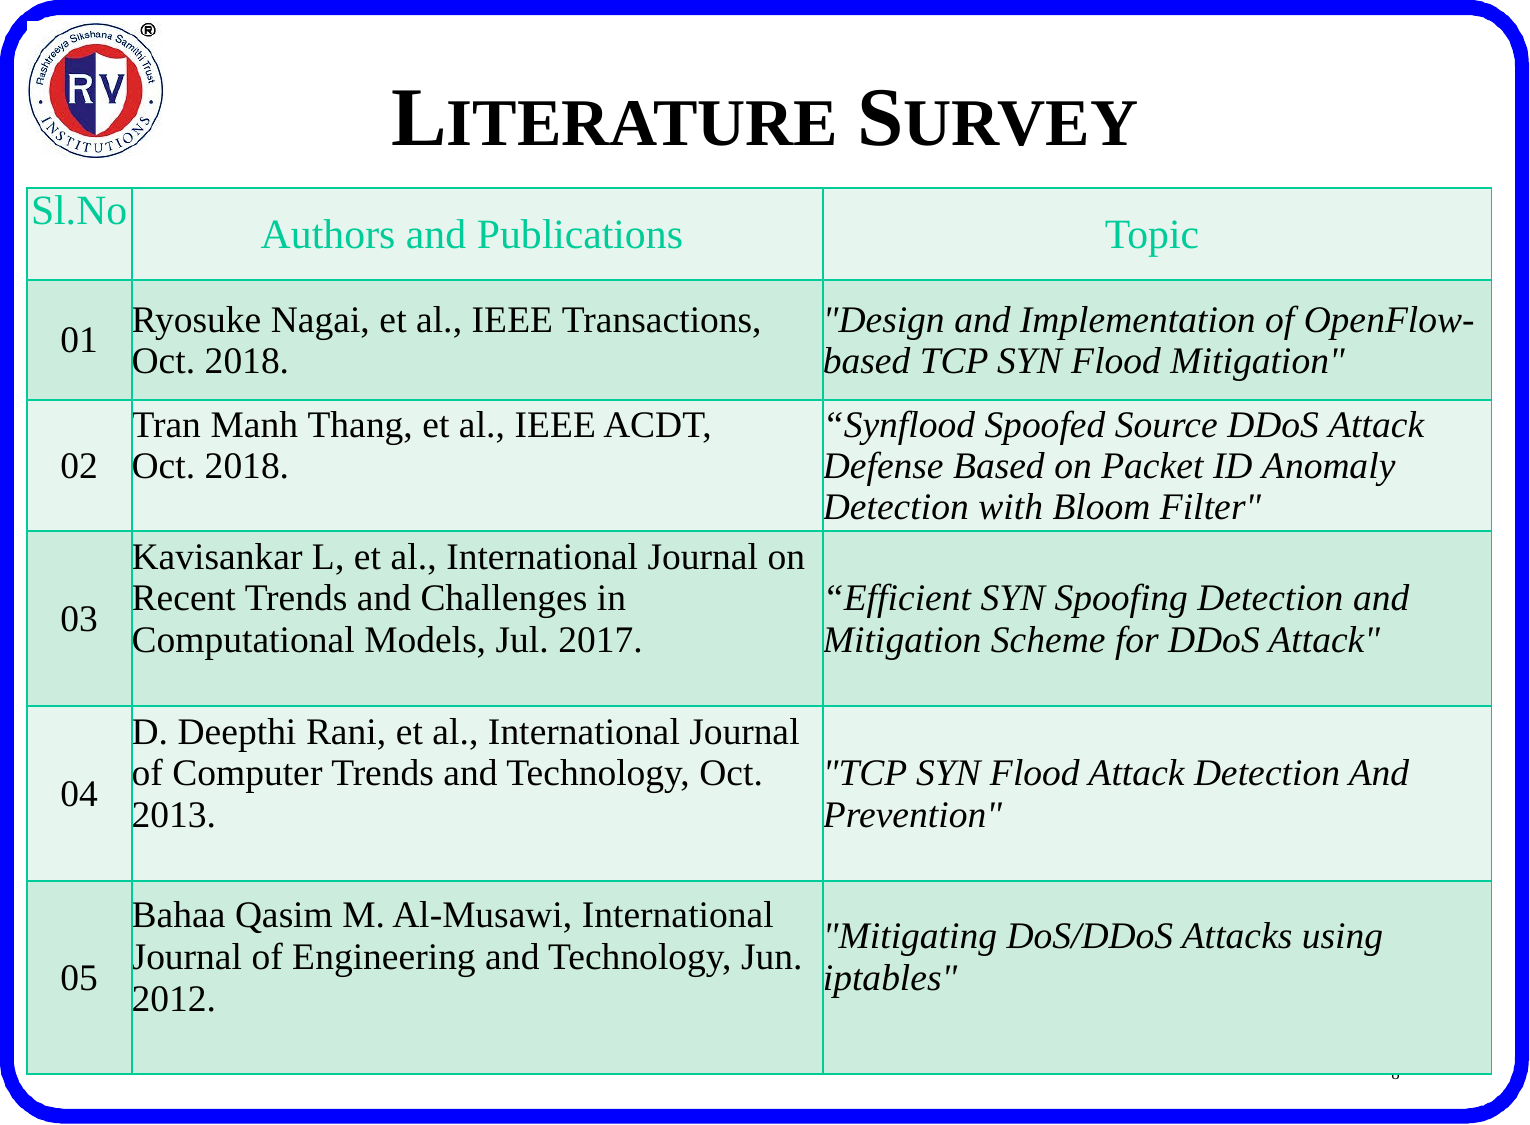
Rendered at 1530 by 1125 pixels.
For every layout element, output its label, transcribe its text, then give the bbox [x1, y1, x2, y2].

table_header Sl.No [28, 189, 131, 279]
table_cell “Efficient SYN Spoofing Detection and Mitigation Scheme for DDoS Attack" [824, 532, 1491, 705]
table_cell “Synflood Spoofed Source DDoS Attack Defense Based on Packet ID Anomaly Detection with Bloom Filter" [824, 401, 1491, 530]
table_cell "Design and Implementation of OpenFlow-based TCP SYN Flood Mitigation" [824, 281, 1491, 399]
slide_number 8 [1096, 1075, 1416, 1100]
table_cell D. Deepthi Rani, et al., International Journal of Computer Trends and Technology, Oct. 2013. [133, 707, 822, 880]
table_cell 03 [28, 532, 131, 705]
table_cell 04 [28, 707, 131, 880]
title LITERATURE SURVEY [114, 18, 1416, 187]
table_cell 05 [28, 882, 131, 1073]
table_cell "Mitigating DoS/DDoS Attacks using iptables" [824, 882, 1491, 1073]
table_cell Tran Manh Thang, et al., IEEE ACDT, Oct. 2018. [133, 401, 822, 530]
table_cell Bahaa Qasim M. Al-Musawi, International Journal of Engineering and Technology, Jun. 2012. [133, 882, 822, 1073]
table_cell 01 [28, 281, 131, 399]
table_header Topic [824, 189, 1491, 279]
picture [27, 21, 114, 159]
table_cell Kavisankar L, et al., International Journal on Recent Trends and Challenges in Computational Models, Jul. 2017. [133, 532, 822, 705]
table_header Authors and Publications [133, 189, 822, 279]
table_cell "TCP SYN Flood Attack Detection And Prevention" [824, 707, 1491, 880]
table_cell 02 [28, 401, 131, 530]
table_cell Ryosuke Nagai, et al., IEEE Transactions, Oct. 2018. [133, 281, 822, 399]
